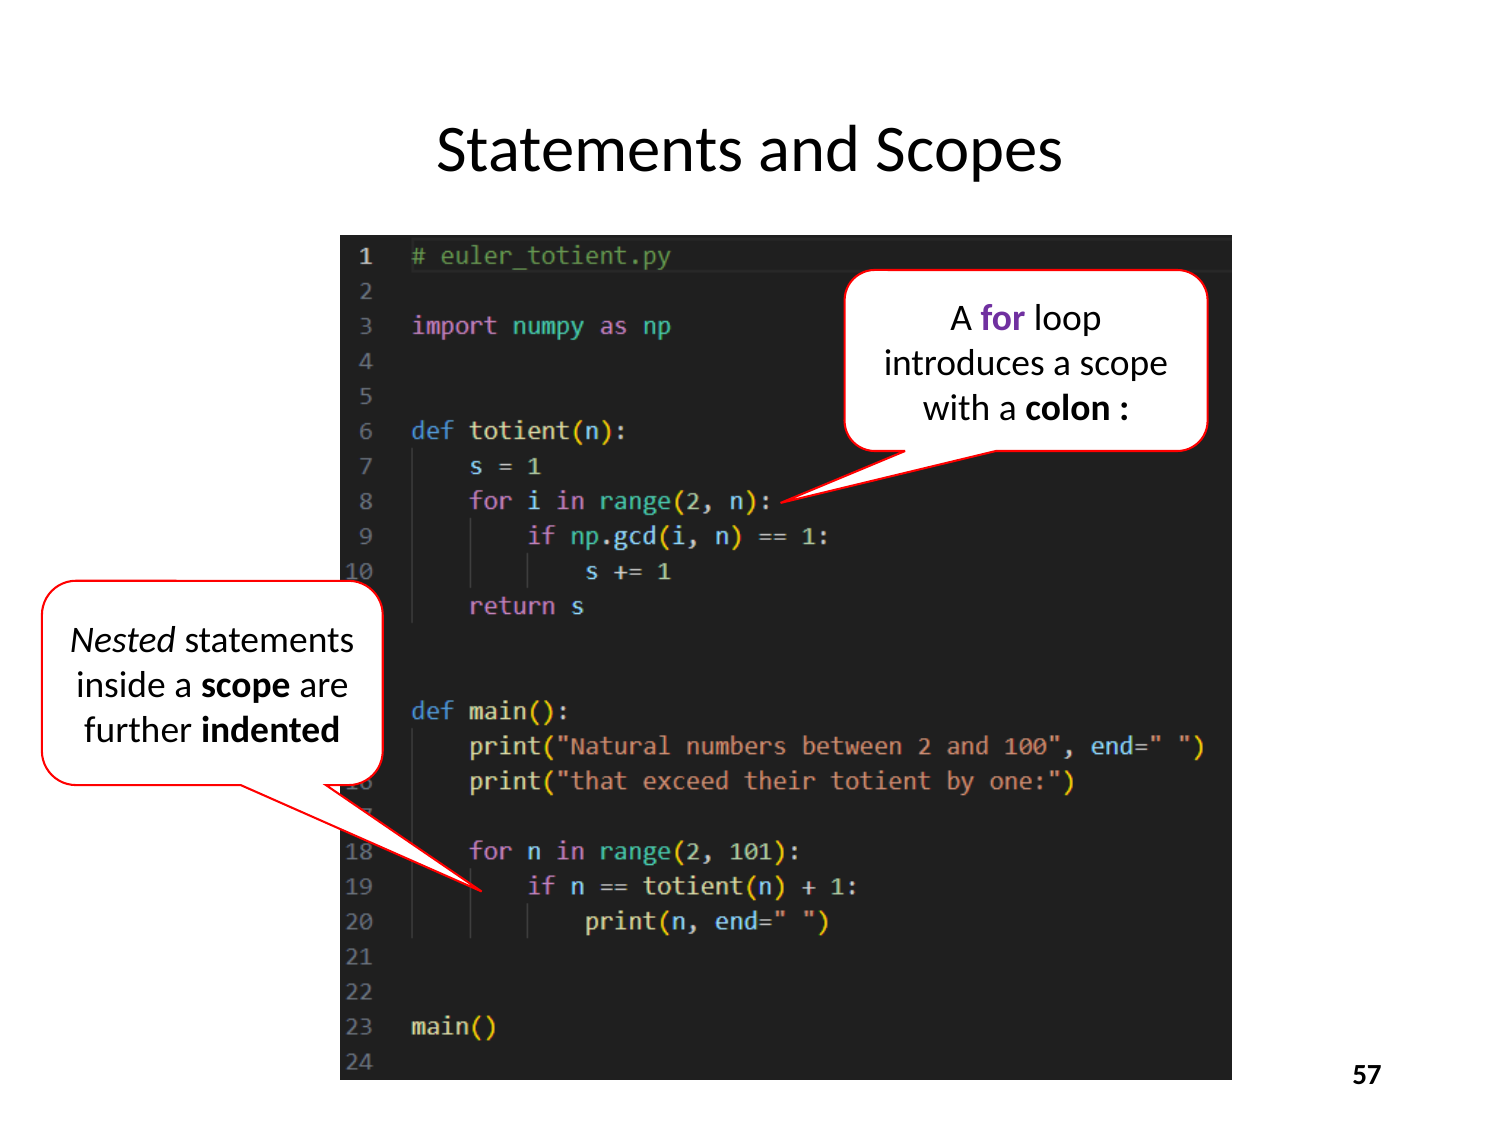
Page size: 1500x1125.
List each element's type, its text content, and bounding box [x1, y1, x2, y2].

picture [340, 235, 1232, 1080]
slide_number 57 [1059, 1042, 1397, 1103]
title Statements and Scopes [103, 59, 1397, 241]
text_box Nested statements inside a scope are further indented [40, 579, 340, 831]
